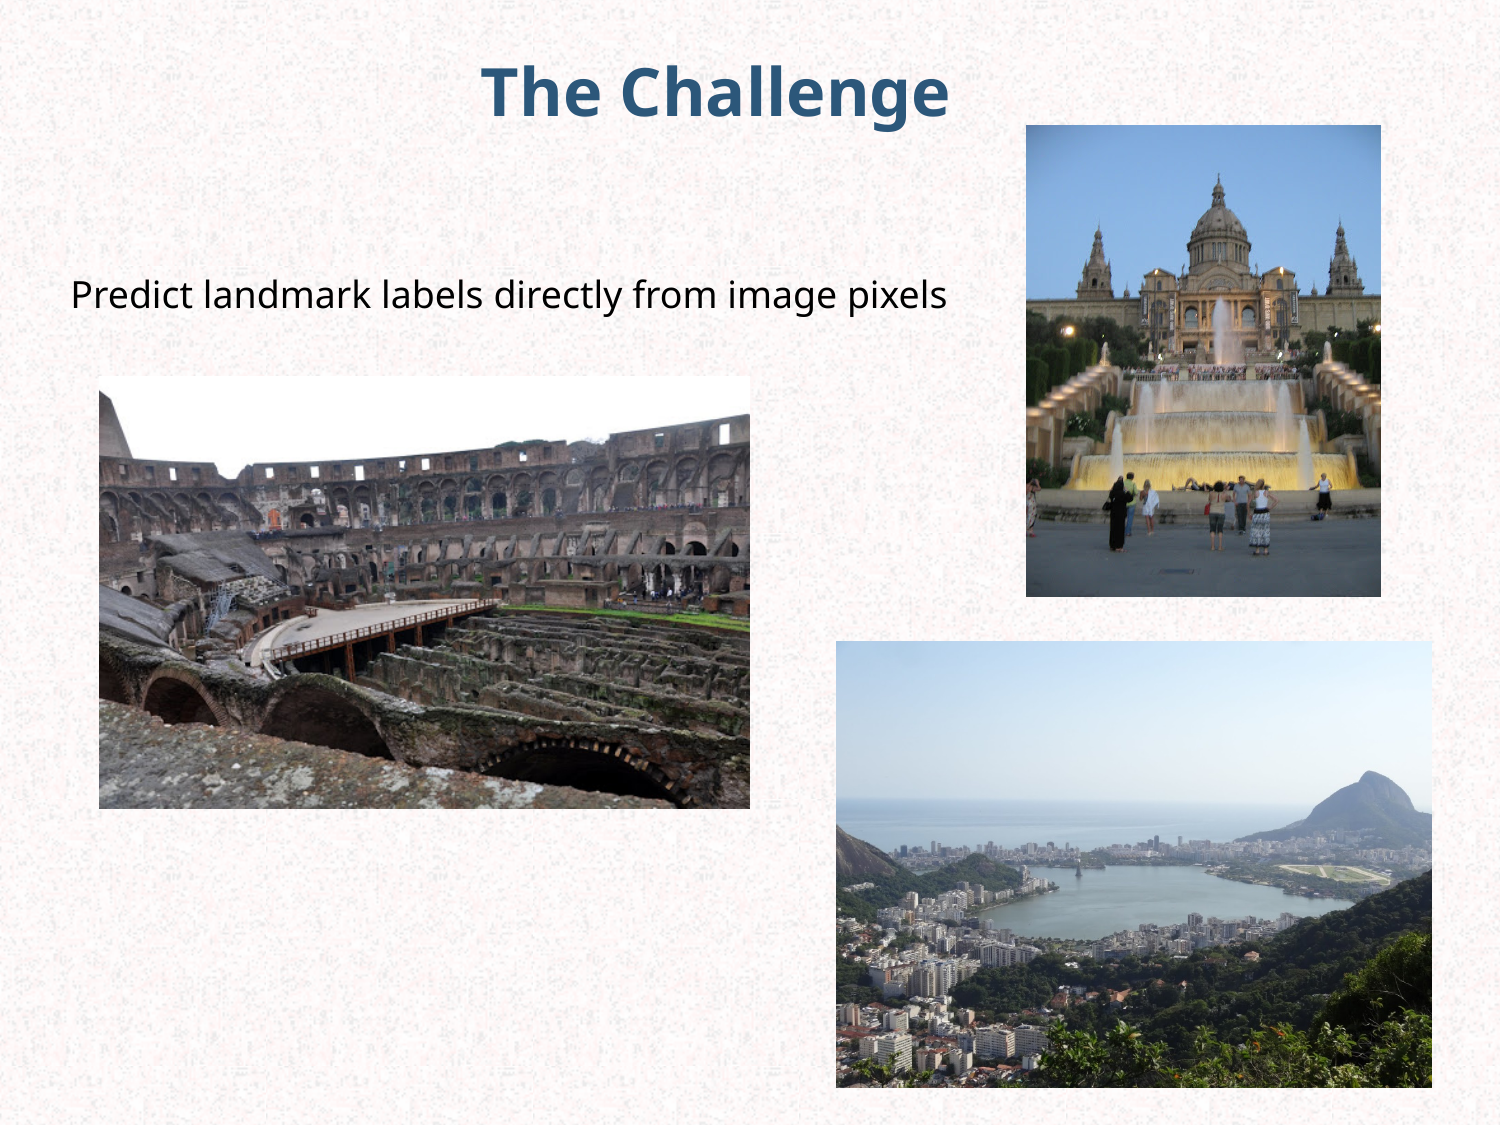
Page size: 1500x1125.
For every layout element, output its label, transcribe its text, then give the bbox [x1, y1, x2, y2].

title The Challenge [41, 26, 1392, 153]
text_box Predict landmark labels directly from image pixels [55, 263, 1013, 324]
picture [0, 0, 1500, 1125]
